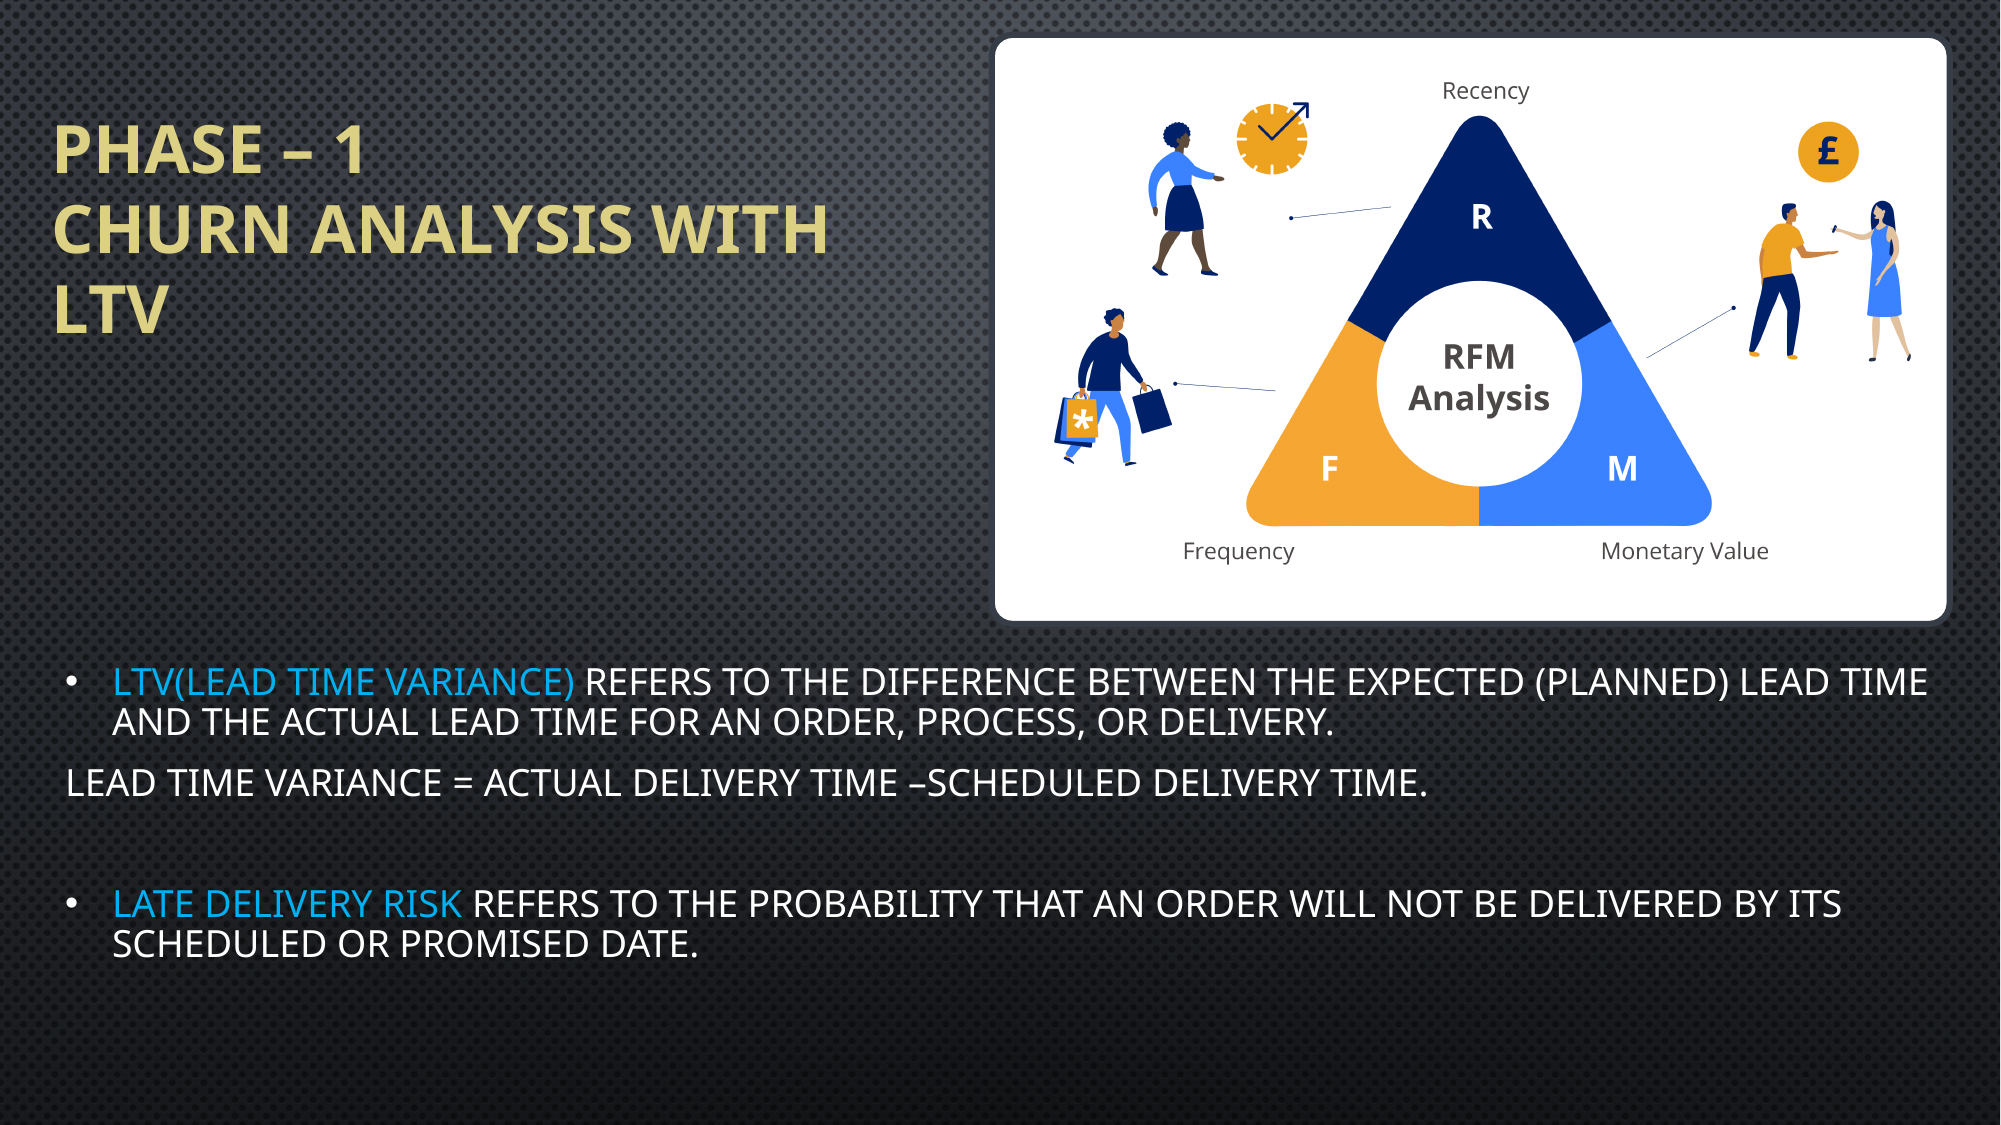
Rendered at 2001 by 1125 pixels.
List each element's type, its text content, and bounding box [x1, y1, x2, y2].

list LTV(Lead Time Variance) refers to the difference between the expected (planned) lead time and the actual lead time for an order, process, or delivery. Lead Time Variance = Actual delivery Time –Scheduled delivery Time. Late Delivery Risk refers to the probability that an order will not be delivered by its scheduled or promised date. [50, 655, 1950, 1091]
picture [991, 34, 1950, 625]
title Phase – 1 Churn analysis with LTV [36, 70, 972, 383]
